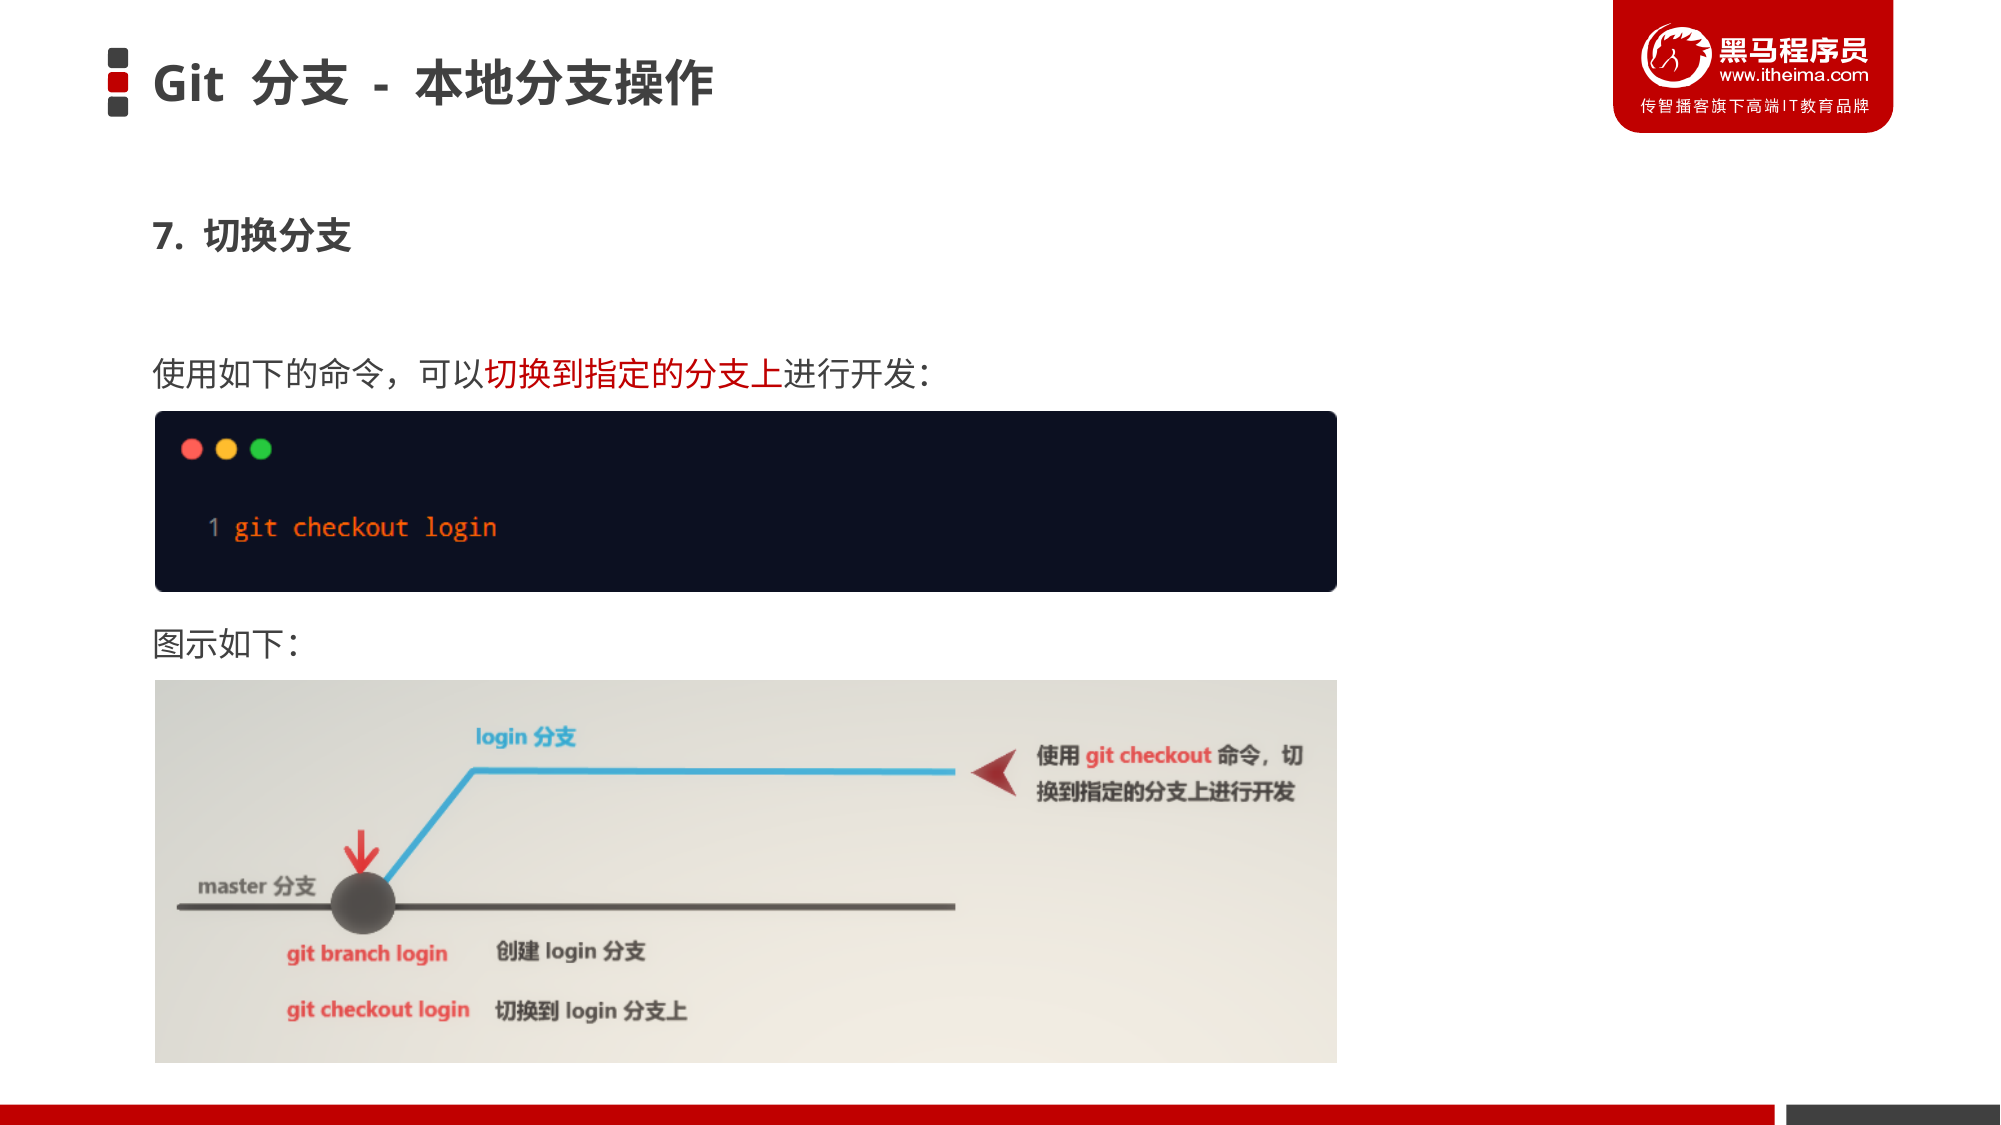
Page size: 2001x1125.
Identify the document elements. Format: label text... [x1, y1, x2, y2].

list 使用如下的命令，可以切换到指定的分支上进行开发： [137, 326, 1753, 412]
text_box 图示如下： [137, 596, 1337, 681]
title Git 分支 - 本地分支操作 [137, 38, 1577, 124]
picture [155, 680, 1337, 1063]
picture [155, 410, 1337, 592]
picture [1616, 11, 1894, 125]
list 7. 切换分支 [137, 192, 1753, 277]
